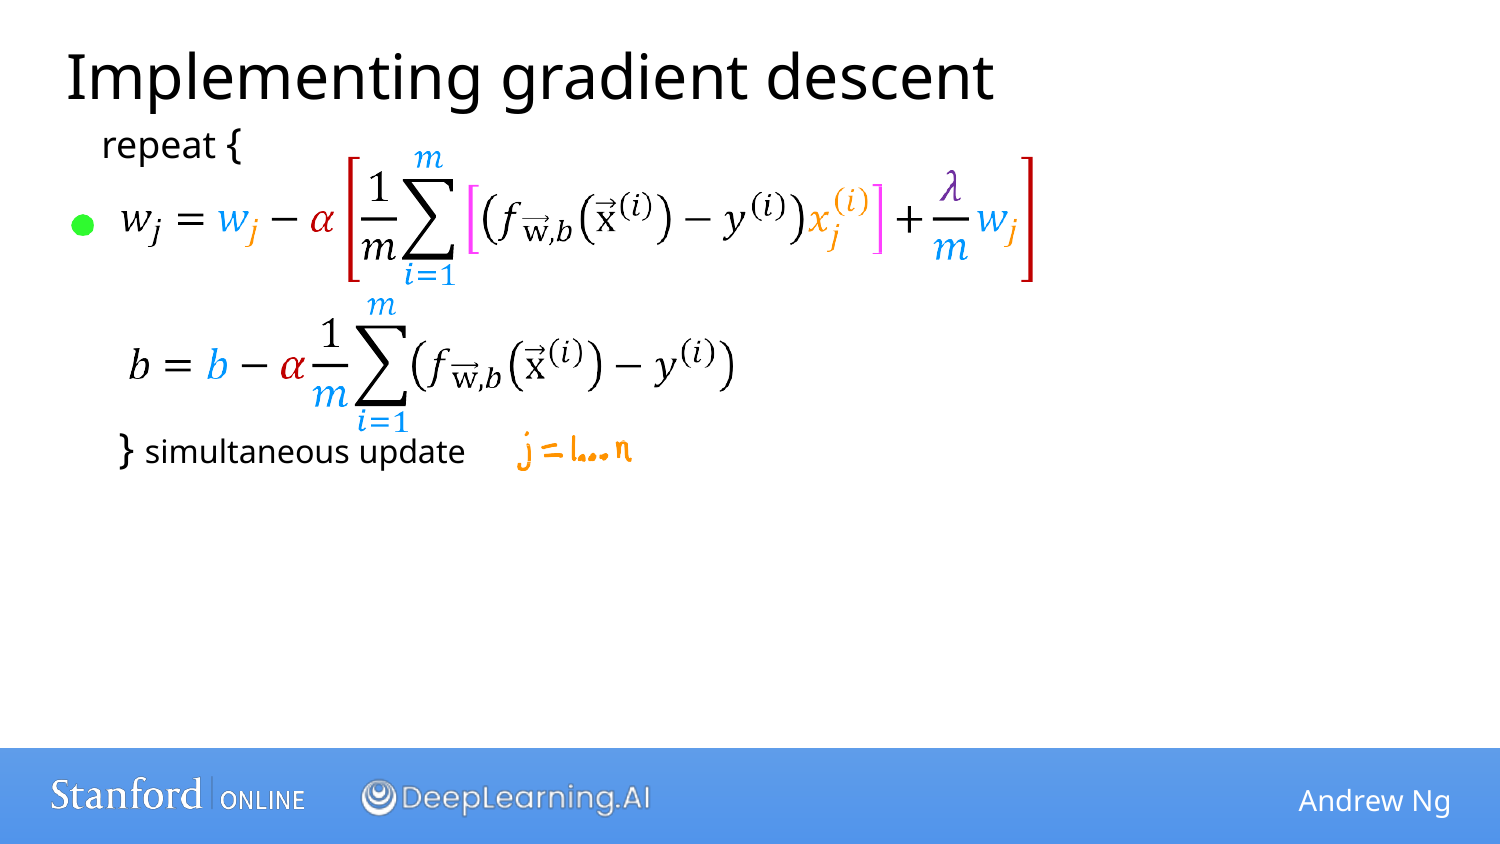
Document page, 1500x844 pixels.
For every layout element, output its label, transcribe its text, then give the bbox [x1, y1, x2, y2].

picture [207, 348, 227, 379]
picture [367, 298, 396, 315]
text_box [517, 431, 632, 471]
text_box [348, 151, 456, 286]
picture [939, 170, 961, 201]
picture [129, 348, 149, 379]
picture [218, 211, 258, 248]
picture [312, 385, 348, 407]
text_box [271, 217, 298, 221]
footer Andrew Ng [1296, 779, 1462, 844]
picture [933, 239, 968, 261]
picture [121, 211, 161, 248]
picture [71, 213, 94, 237]
text_box [165, 368, 191, 372]
text_box [932, 217, 969, 221]
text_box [468, 184, 882, 255]
text_box } simultaneous update [116, 419, 500, 472]
picture [311, 211, 335, 232]
text_box [896, 206, 923, 233]
picture [0, 748, 1500, 844]
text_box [977, 156, 1033, 283]
title Implementing gradient descent [64, 35, 1056, 179]
text_box [178, 213, 204, 217]
text_box [241, 364, 268, 368]
picture [321, 317, 339, 347]
picture [281, 357, 305, 379]
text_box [312, 325, 733, 432]
